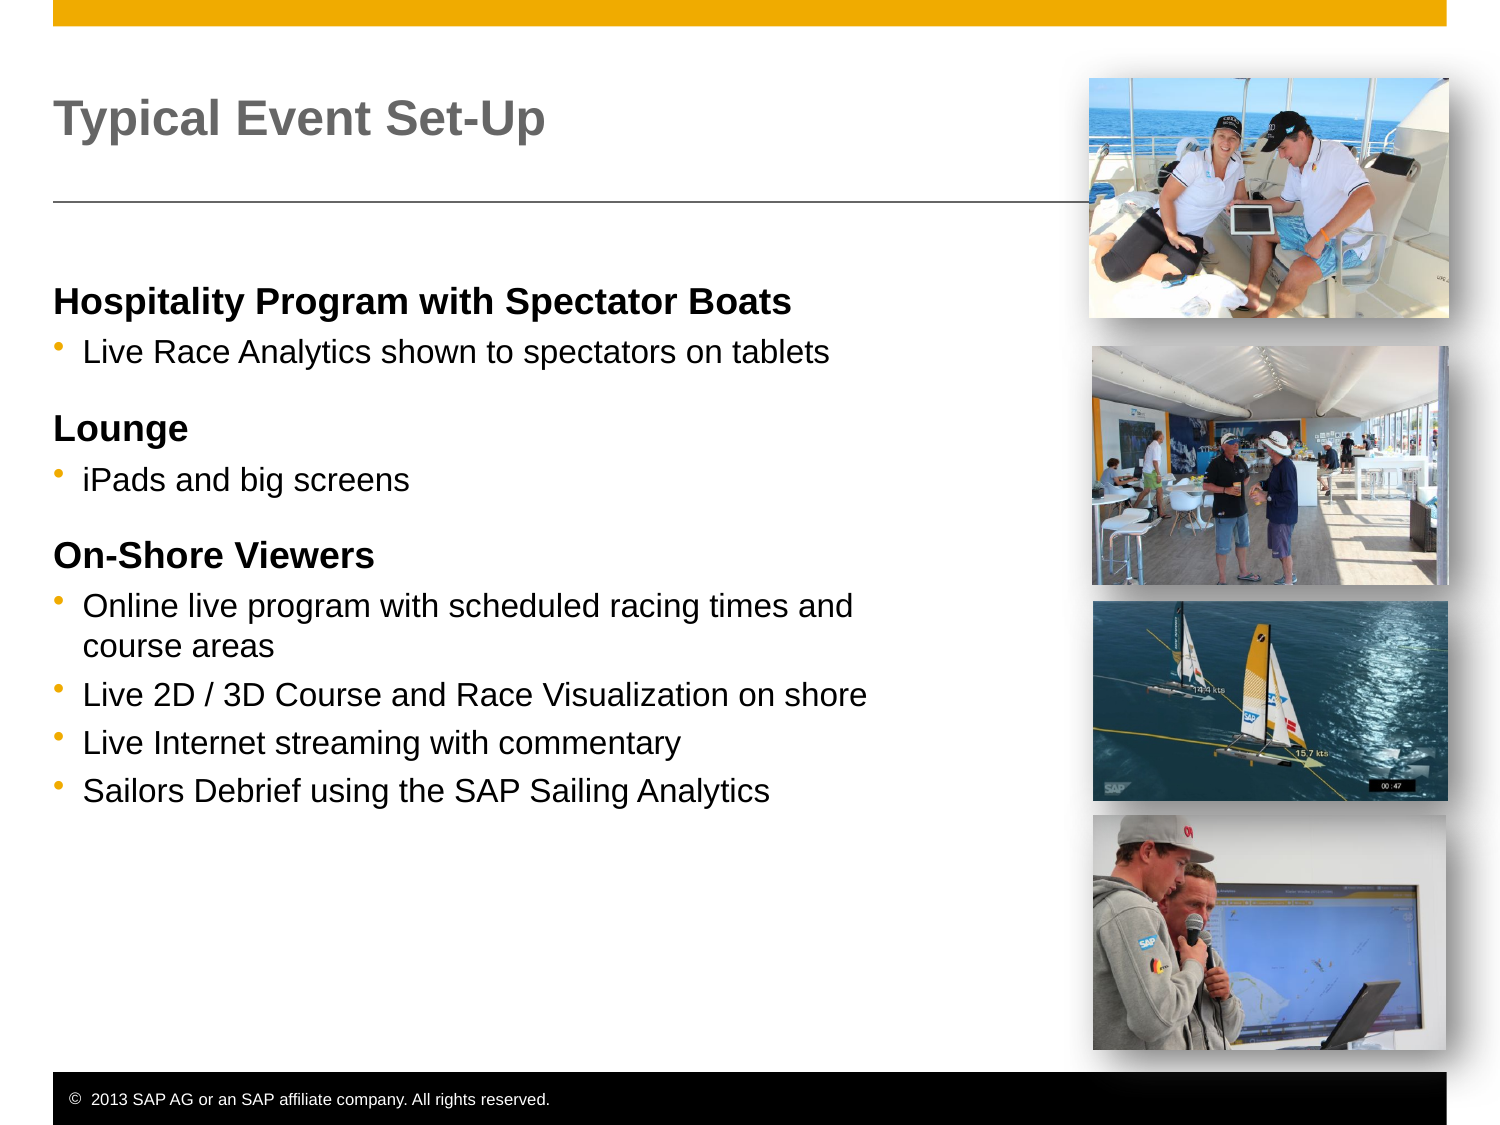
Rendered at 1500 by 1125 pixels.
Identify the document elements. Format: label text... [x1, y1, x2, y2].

list Hospitality Program with Spectator Boats Live Race Analytics shown to spectators on tablets Lounge iPads and big screens On-Shore Viewers Online live program with scheduled racing times and course areas Live 2D / 3D Course and Race Visualization on shore Live Internet streaming with commentary Sailors Debrief using the SAP Sailing Analytics [53, 277, 931, 998]
picture [1093, 814, 1446, 1050]
picture [1093, 600, 1448, 802]
picture [1089, 78, 1450, 319]
picture [1091, 346, 1450, 585]
title Typical Event Set-Up [53, 53, 1447, 178]
